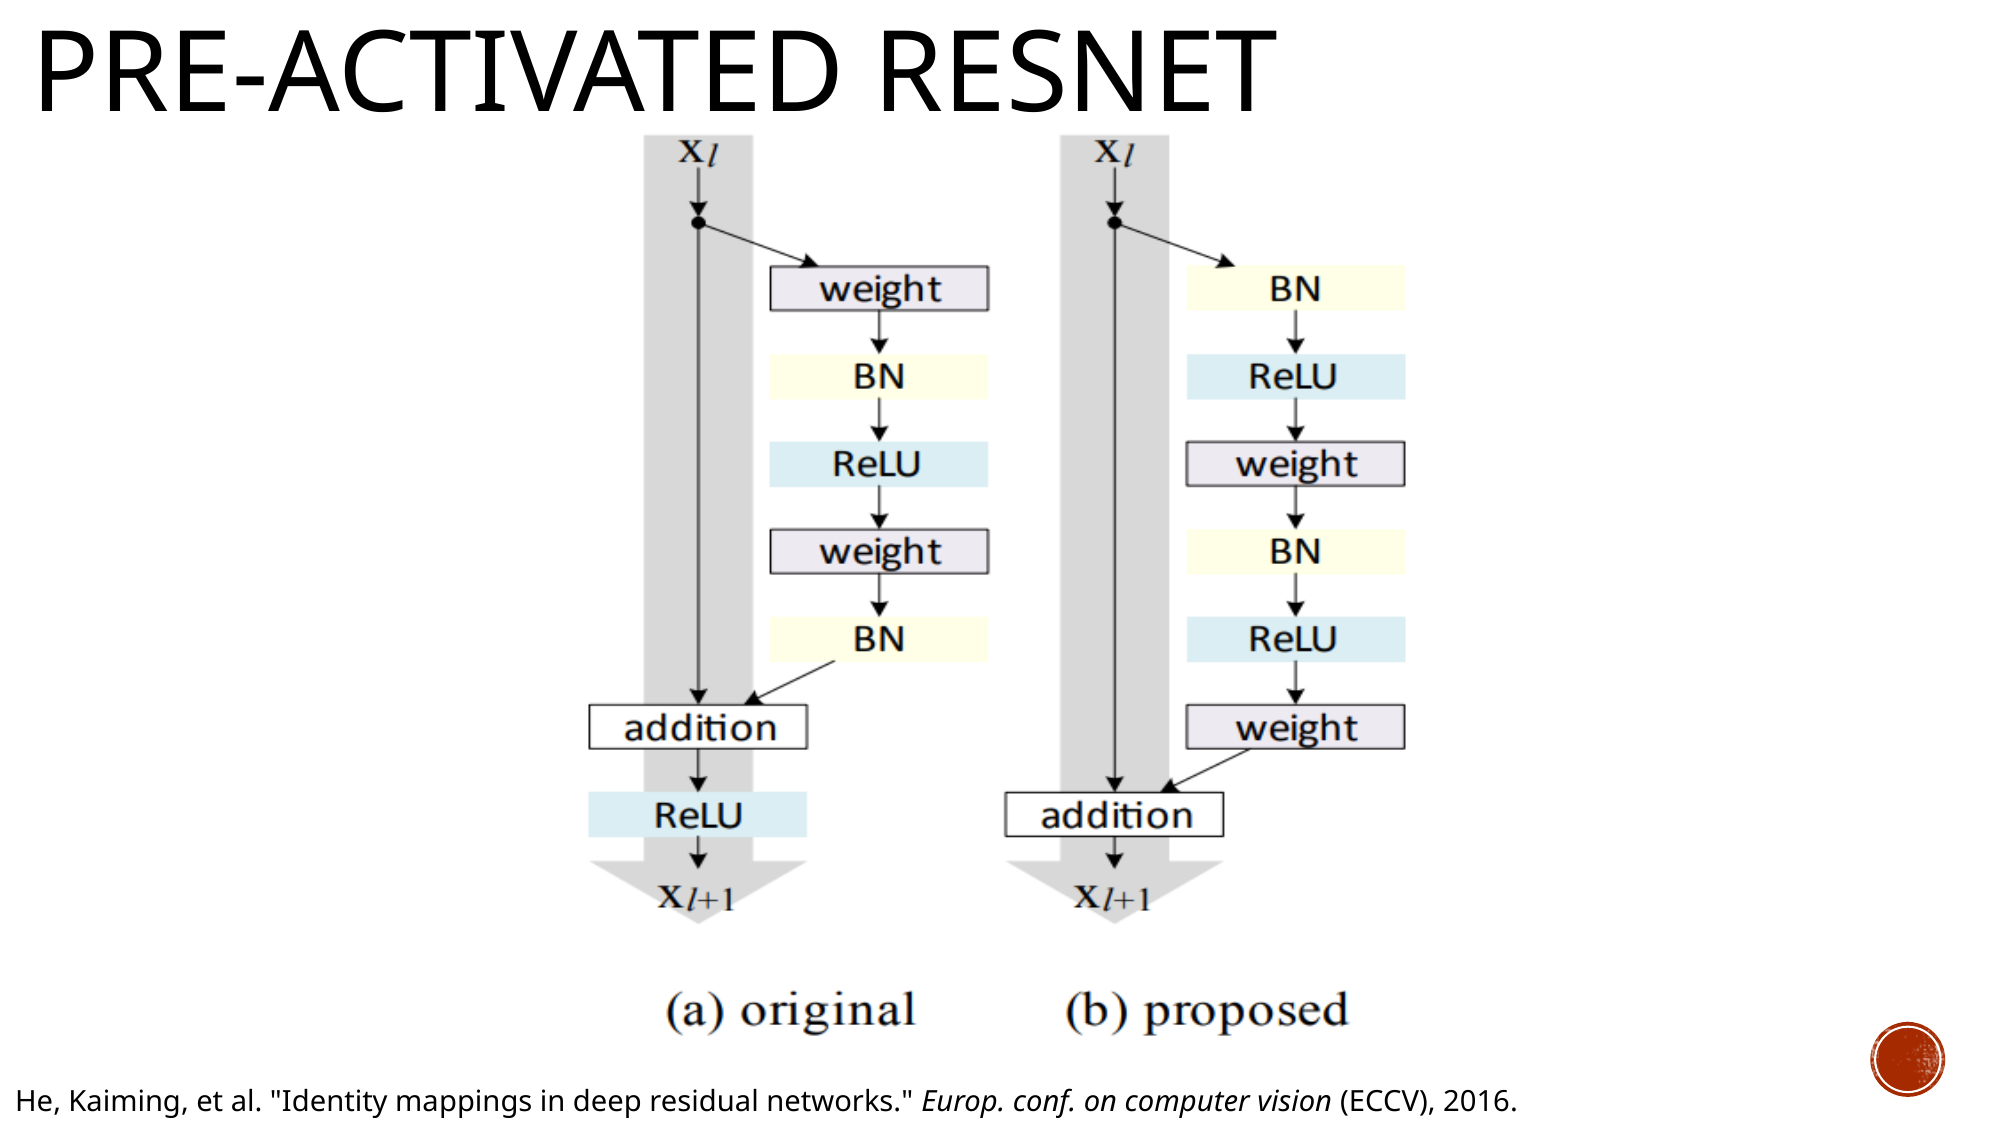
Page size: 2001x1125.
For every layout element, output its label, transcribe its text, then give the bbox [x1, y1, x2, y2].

picture [564, 131, 1413, 1050]
text_box He, Kaiming, et al. "Identity mappings in deep residual networks." Europ. conf. on computer vision (ECCV), 2016. [0, 1074, 2000, 1125]
title Pre-activated ResNet [16, 0, 1950, 150]
